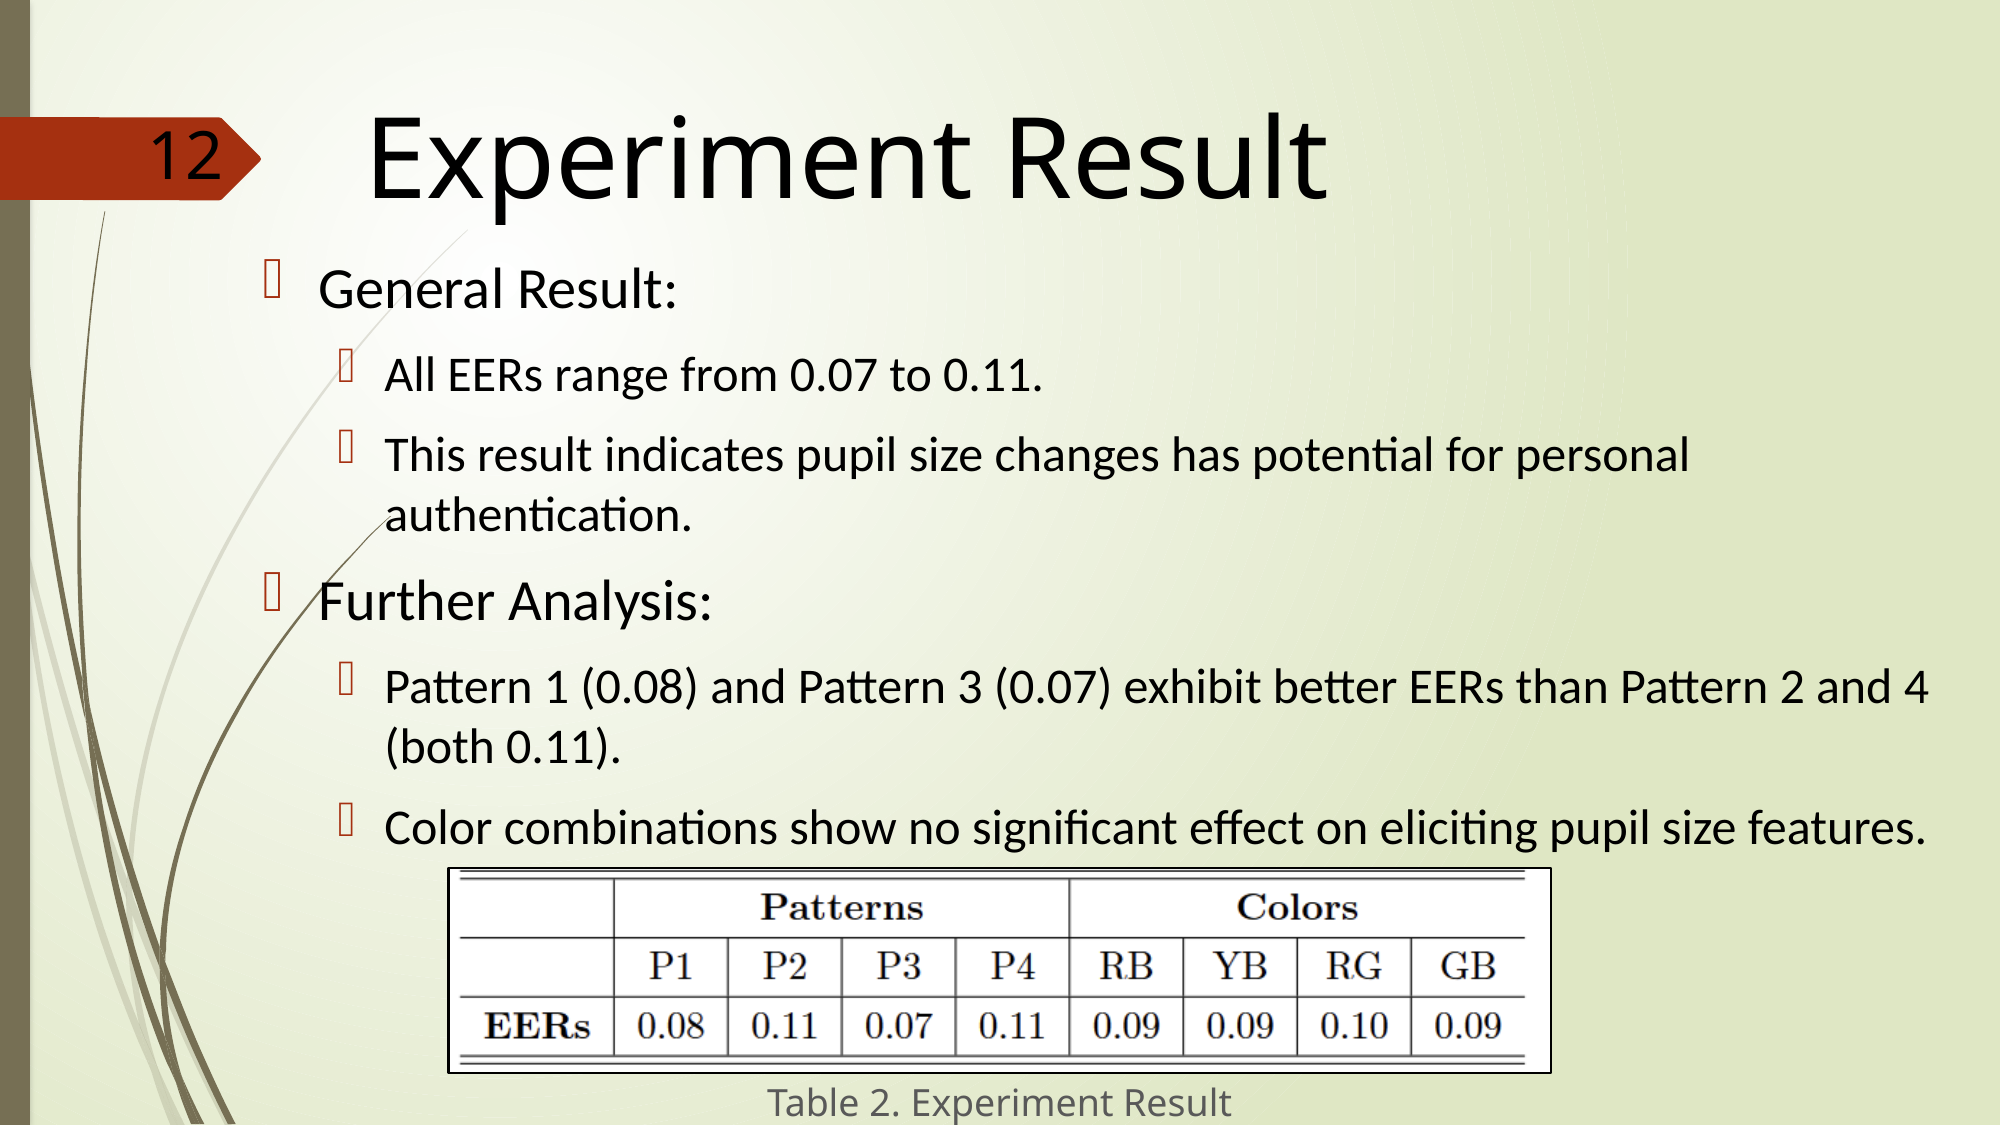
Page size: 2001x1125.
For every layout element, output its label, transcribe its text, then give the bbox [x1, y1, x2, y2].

text_box 12 [132, 128, 308, 188]
picture [449, 868, 1551, 1072]
text_box General Result: All EERs range from 0.07 to 0.11. This result indicates pupil size changes has potential for personal authentication. Further Analysis: Pattern 1 (0.08) and Pattern 3 (0.07) exhibit better EERs than Pattern 2 and 4 (both 0.11). Color combinations show no significant effect on eliciting pupil size features. [247, 242, 1972, 891]
text_box Experiment Result [349, 78, 1868, 242]
text_box Table 2. Experiment Result [752, 1079, 1248, 1125]
